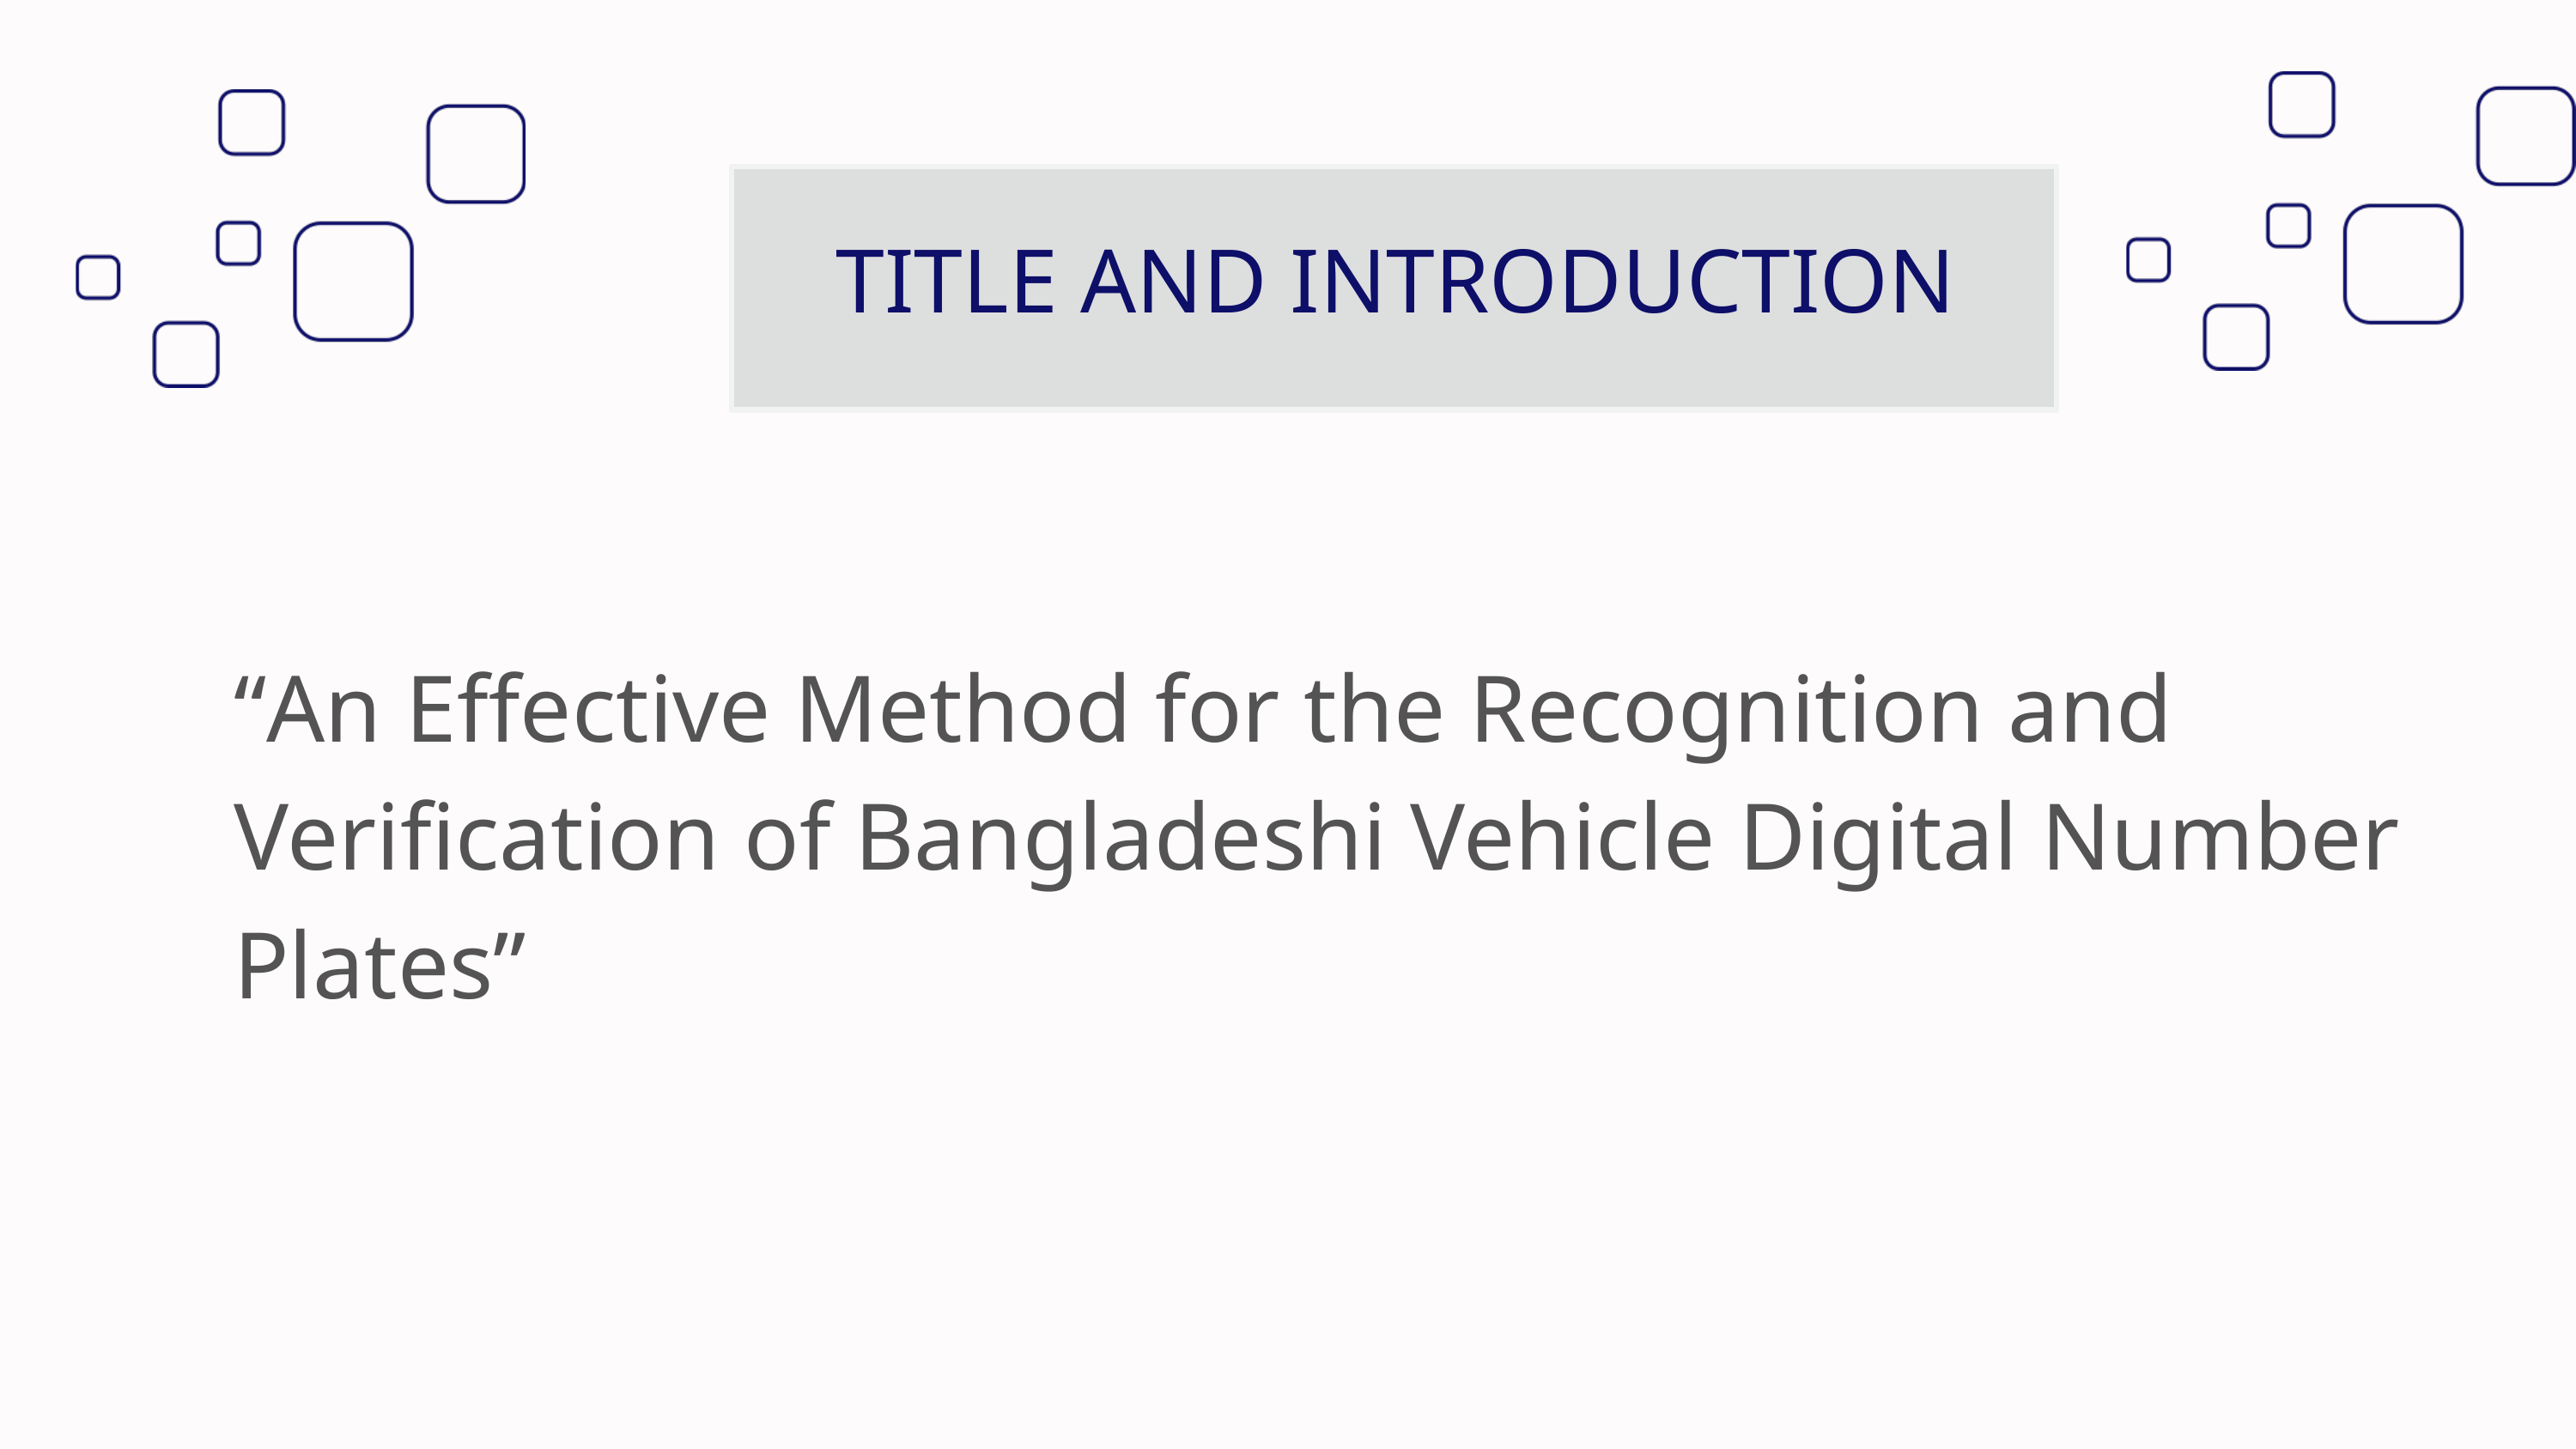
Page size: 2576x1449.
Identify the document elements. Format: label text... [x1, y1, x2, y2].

text_box “An Effective Method for the Recognition and Verification of Bangladeshi Vehicle Digital Number Plates” [234, 631, 2467, 1017]
text_box [2126, 71, 2576, 371]
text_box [731, 166, 2057, 410]
text_box [76, 89, 526, 388]
